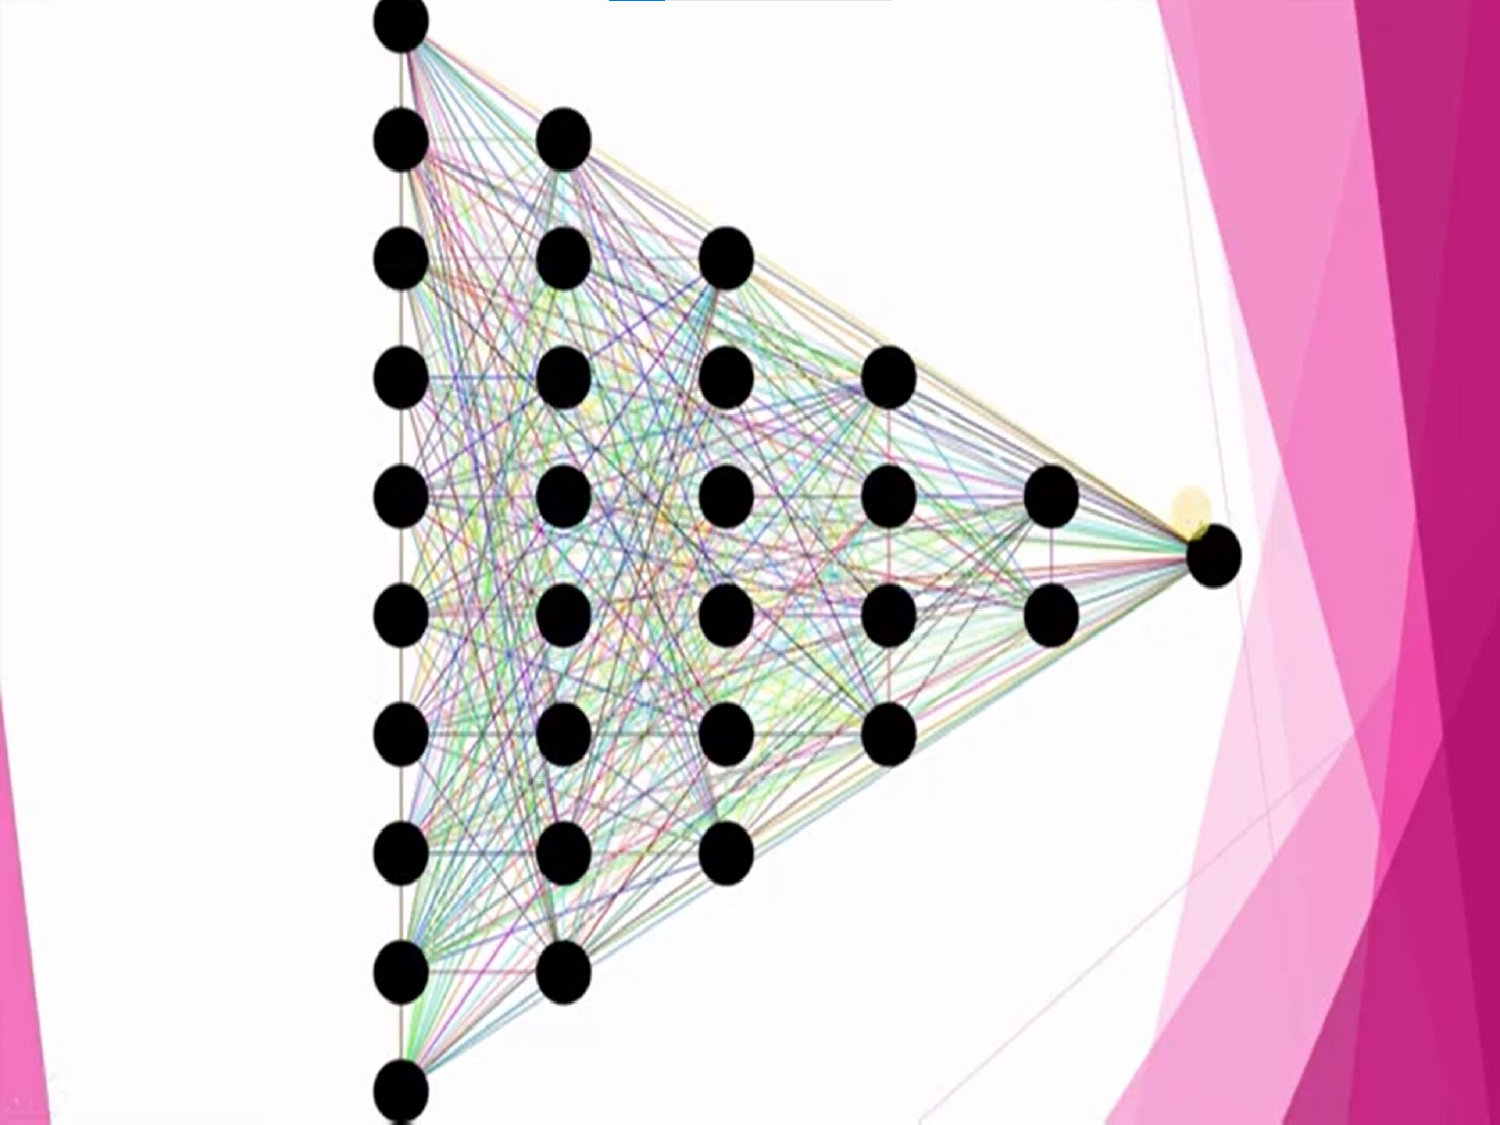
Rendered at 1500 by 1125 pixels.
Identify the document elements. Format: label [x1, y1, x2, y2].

list [0, 0, 1500, 1125]
